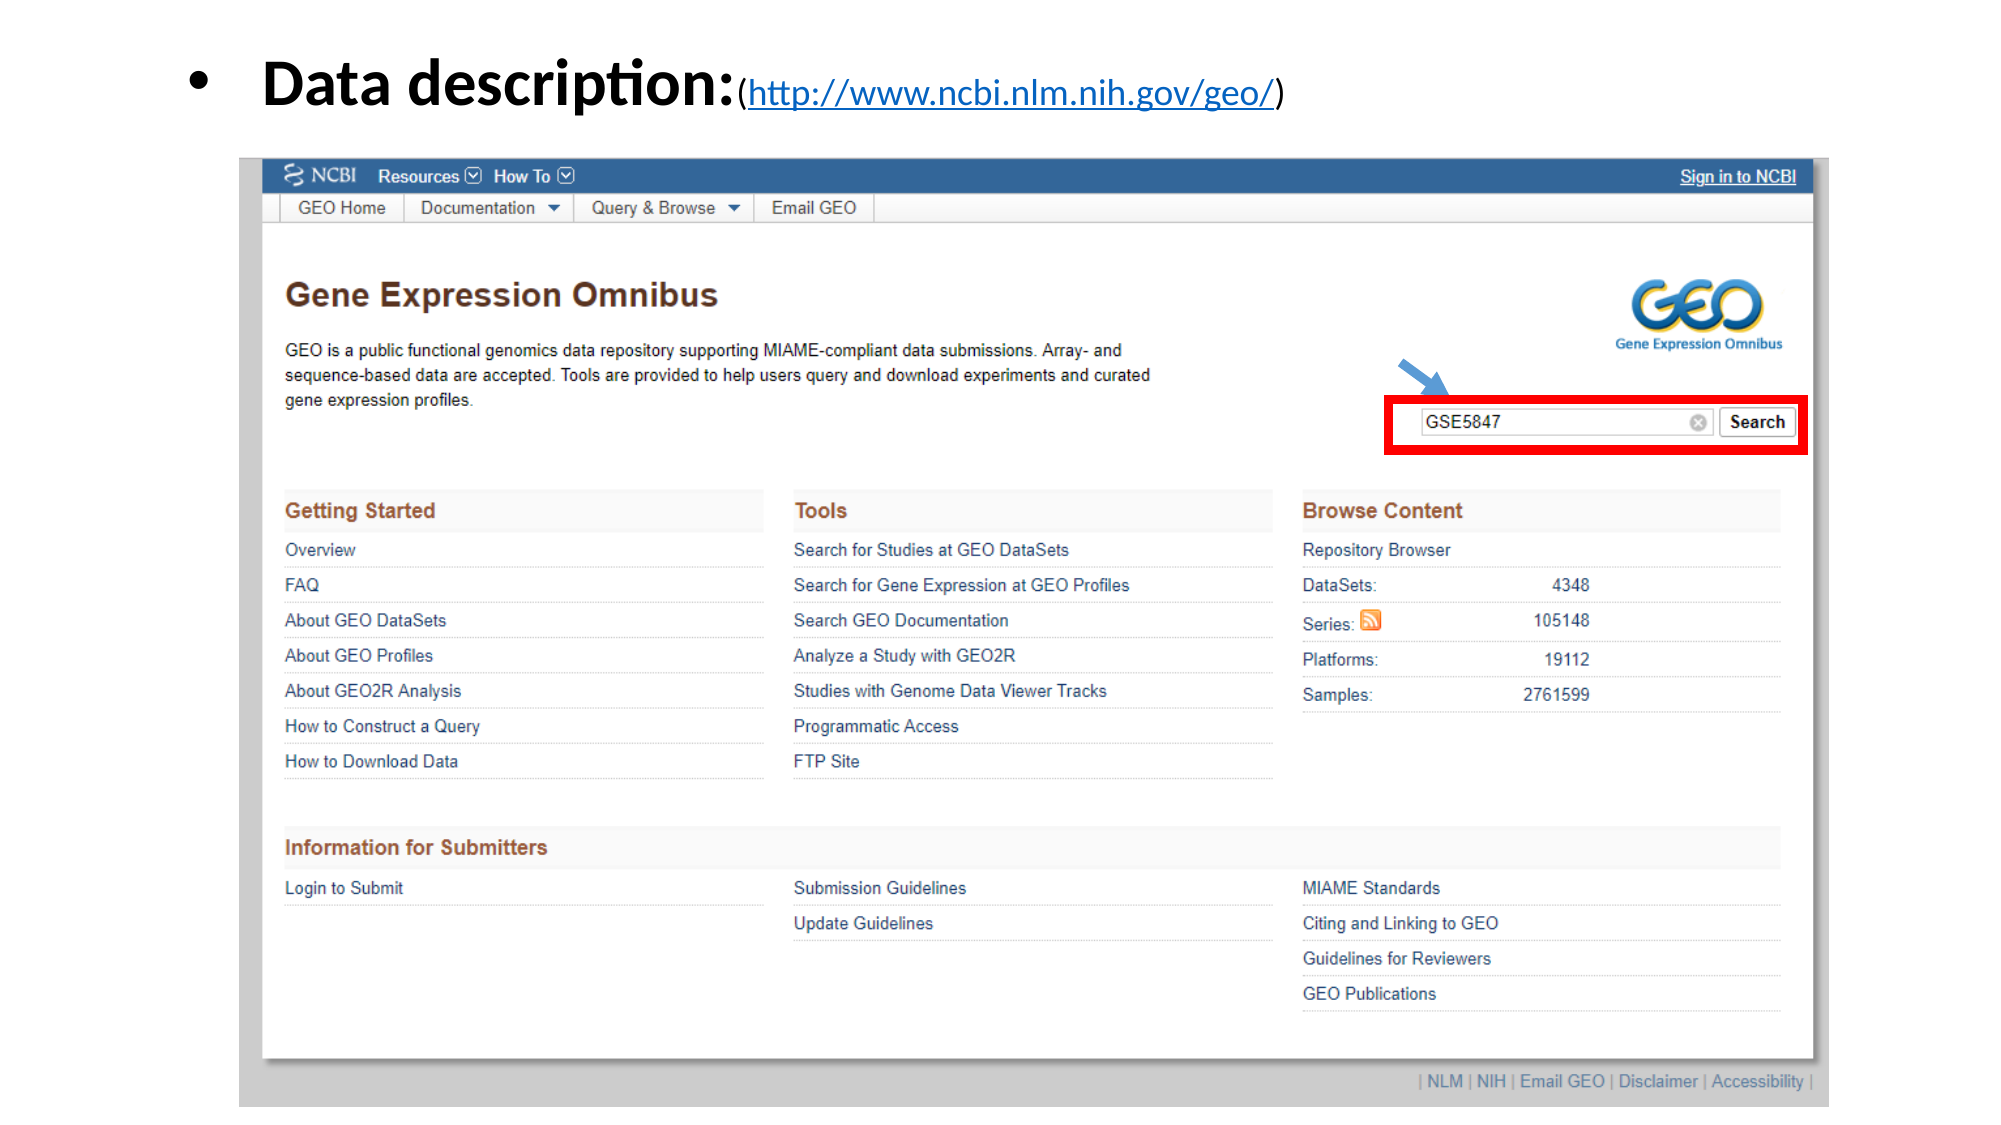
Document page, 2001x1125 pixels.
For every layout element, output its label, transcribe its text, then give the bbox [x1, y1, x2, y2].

text_box Data description:(http://www.ncbi.nlm.nih.gov/geo/) [173, 31, 1301, 127]
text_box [239, 154, 1829, 1107]
